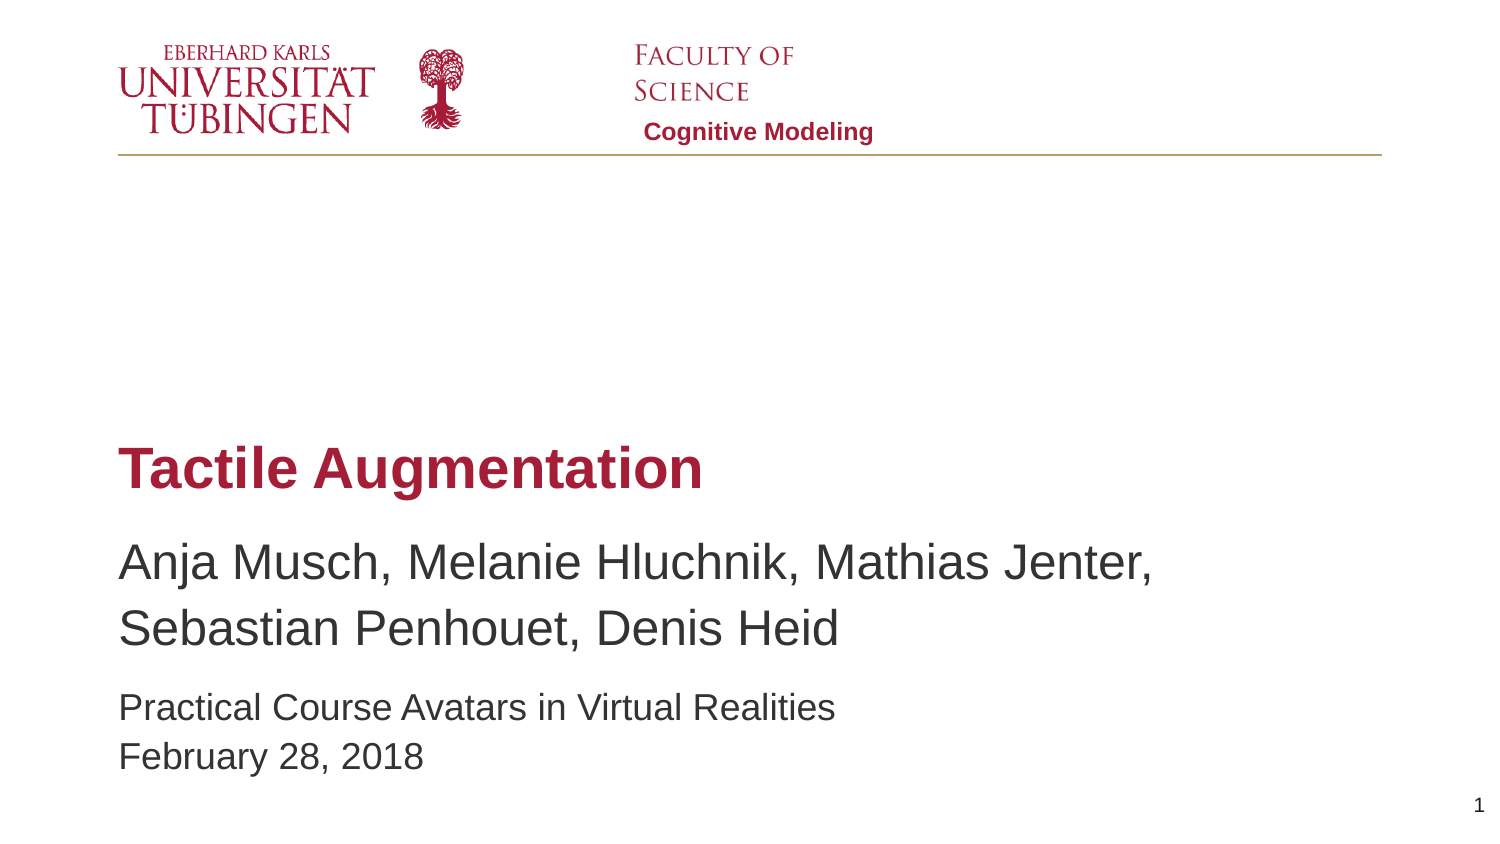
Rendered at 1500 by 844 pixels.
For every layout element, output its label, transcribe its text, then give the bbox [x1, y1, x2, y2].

slide_number ‹#› [1149, 787, 1500, 822]
picture [614, 37, 1076, 107]
title Tactile Augmentation [118, 447, 1382, 501]
subtitle Practical Course Avatars in Virtual Realities February 28, 2018 [118, 678, 1382, 778]
subtitle Anja Musch, Melanie Hluchnik, Mathias Jenter, Sebastian Penhouet, Denis Heid [118, 523, 1382, 655]
picture [117, 44, 464, 134]
